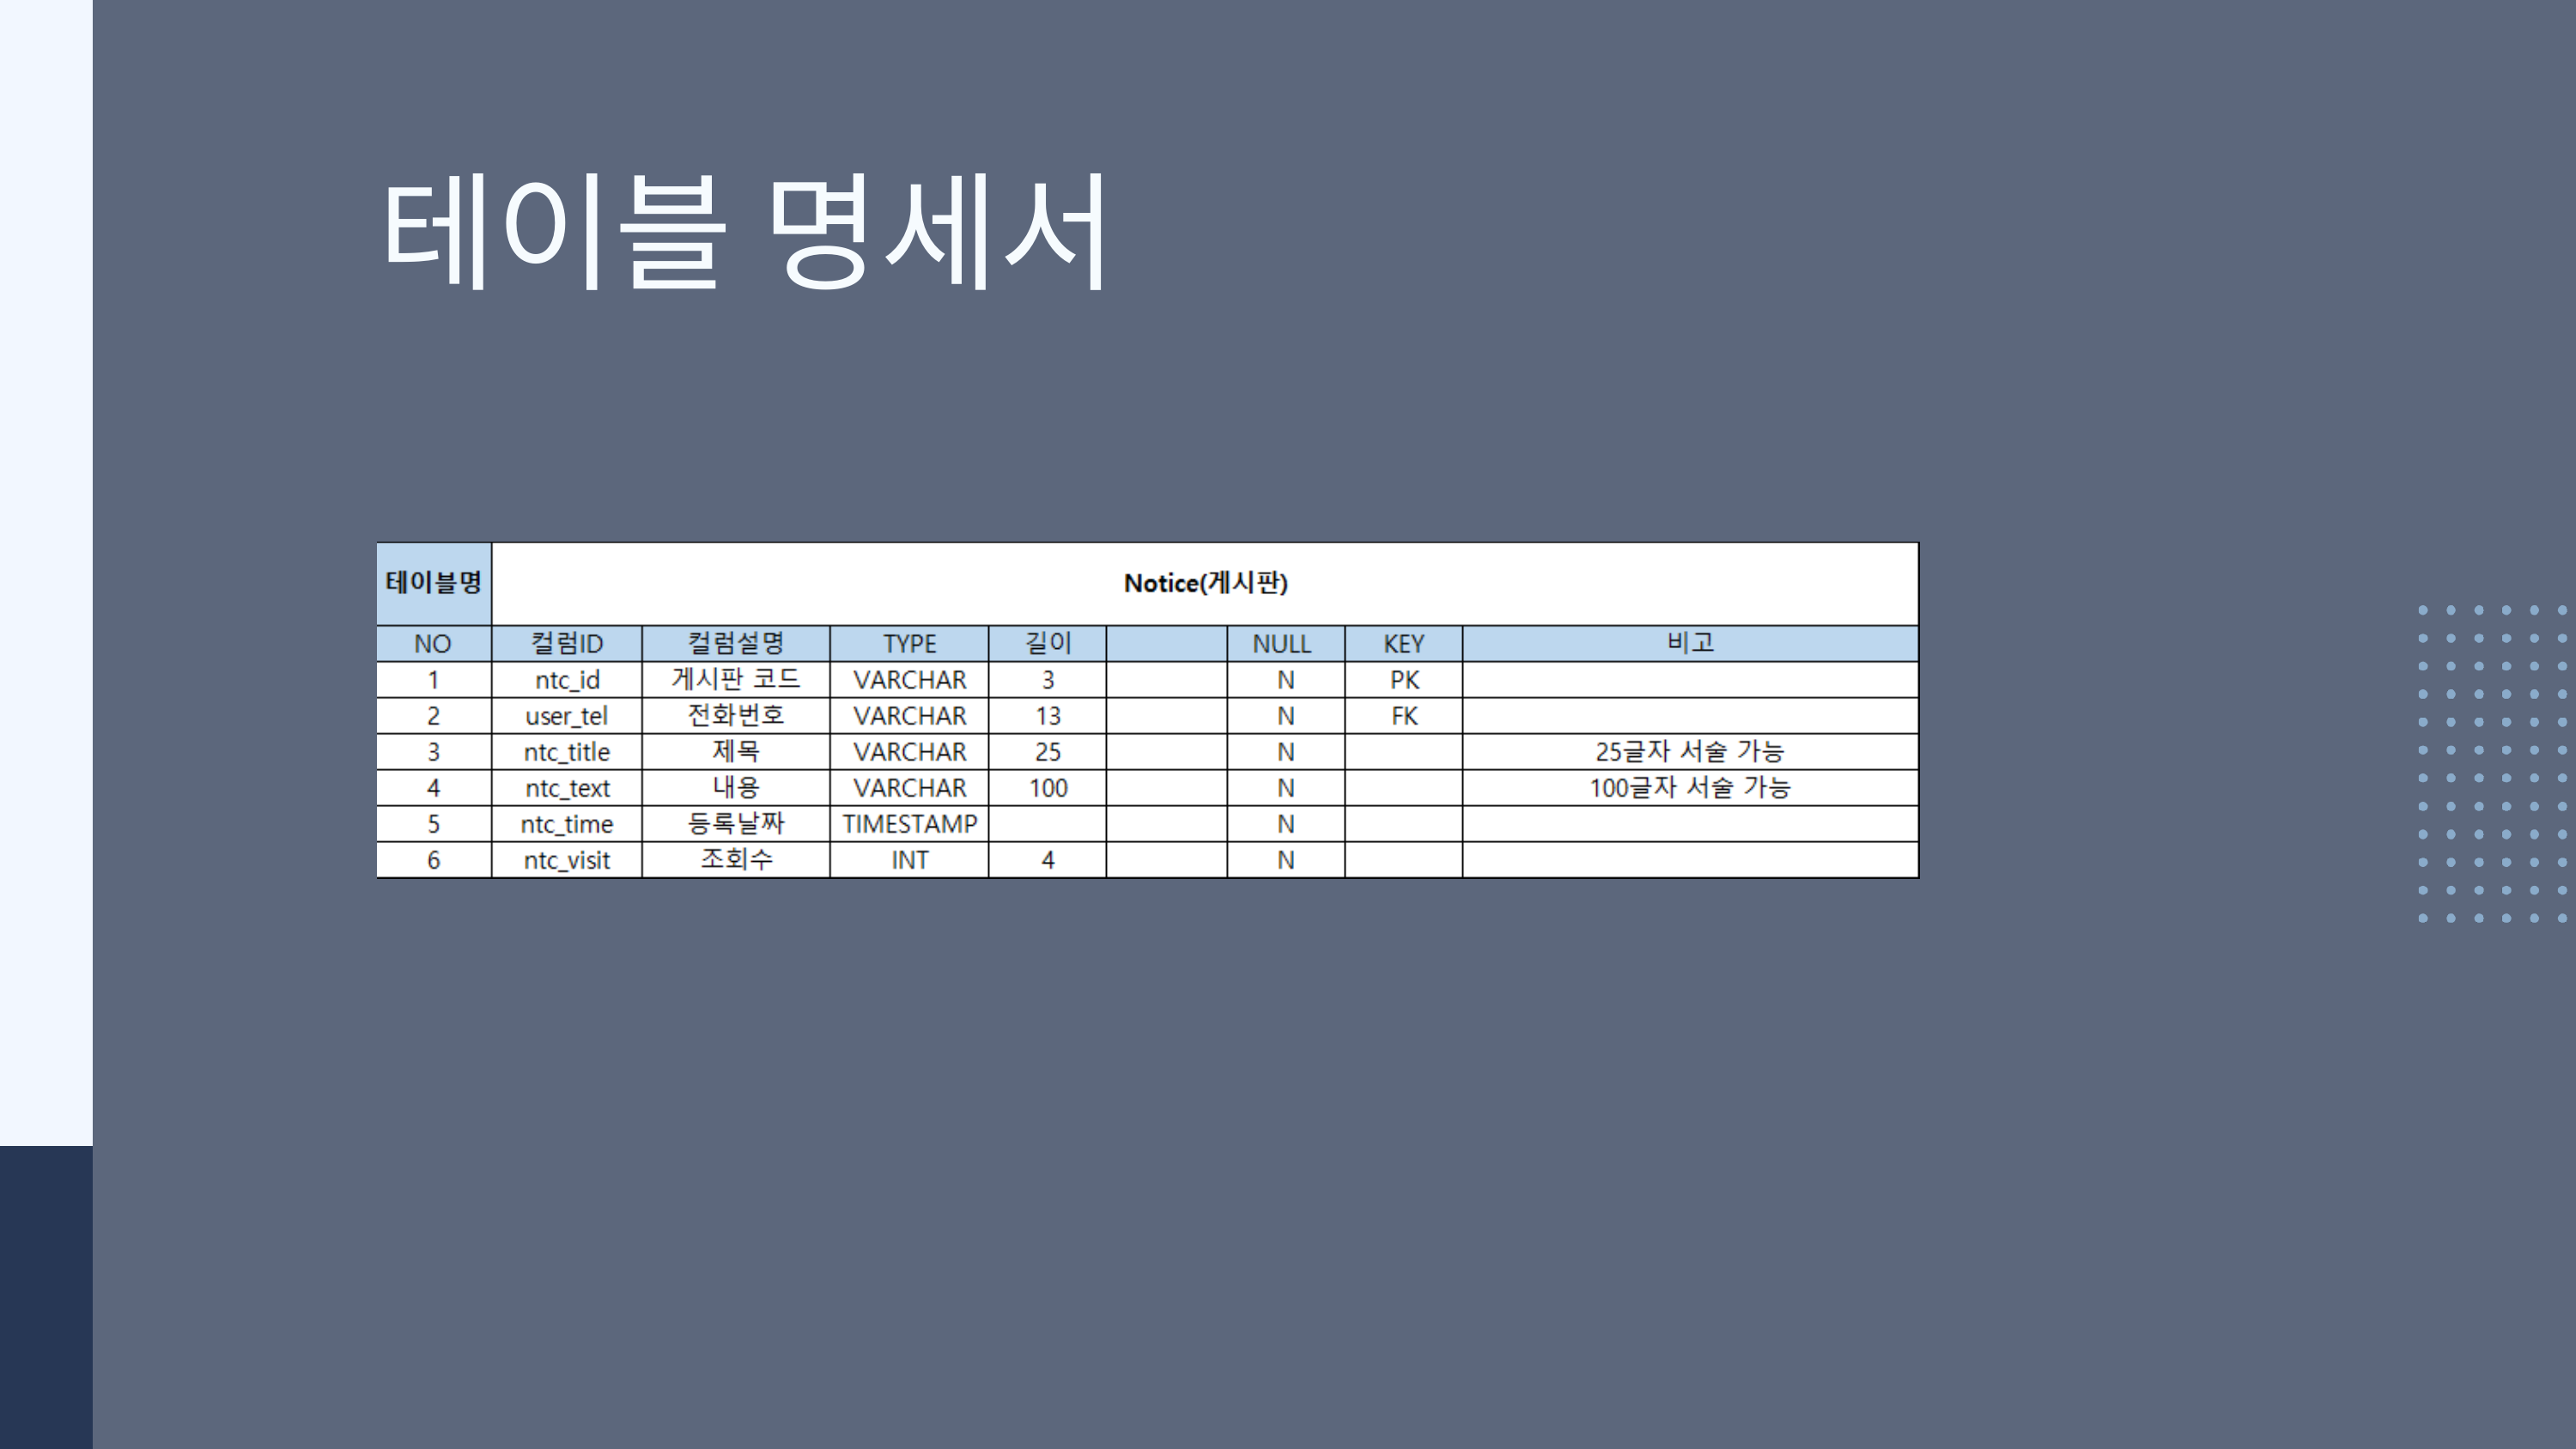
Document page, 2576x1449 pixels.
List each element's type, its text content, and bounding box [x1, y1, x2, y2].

picture [377, 541, 1920, 879]
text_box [0, 0, 94, 1145]
text_box 테이블 명세서 [377, 125, 1363, 306]
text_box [0, 1145, 94, 1449]
text_box [2418, 605, 2576, 923]
